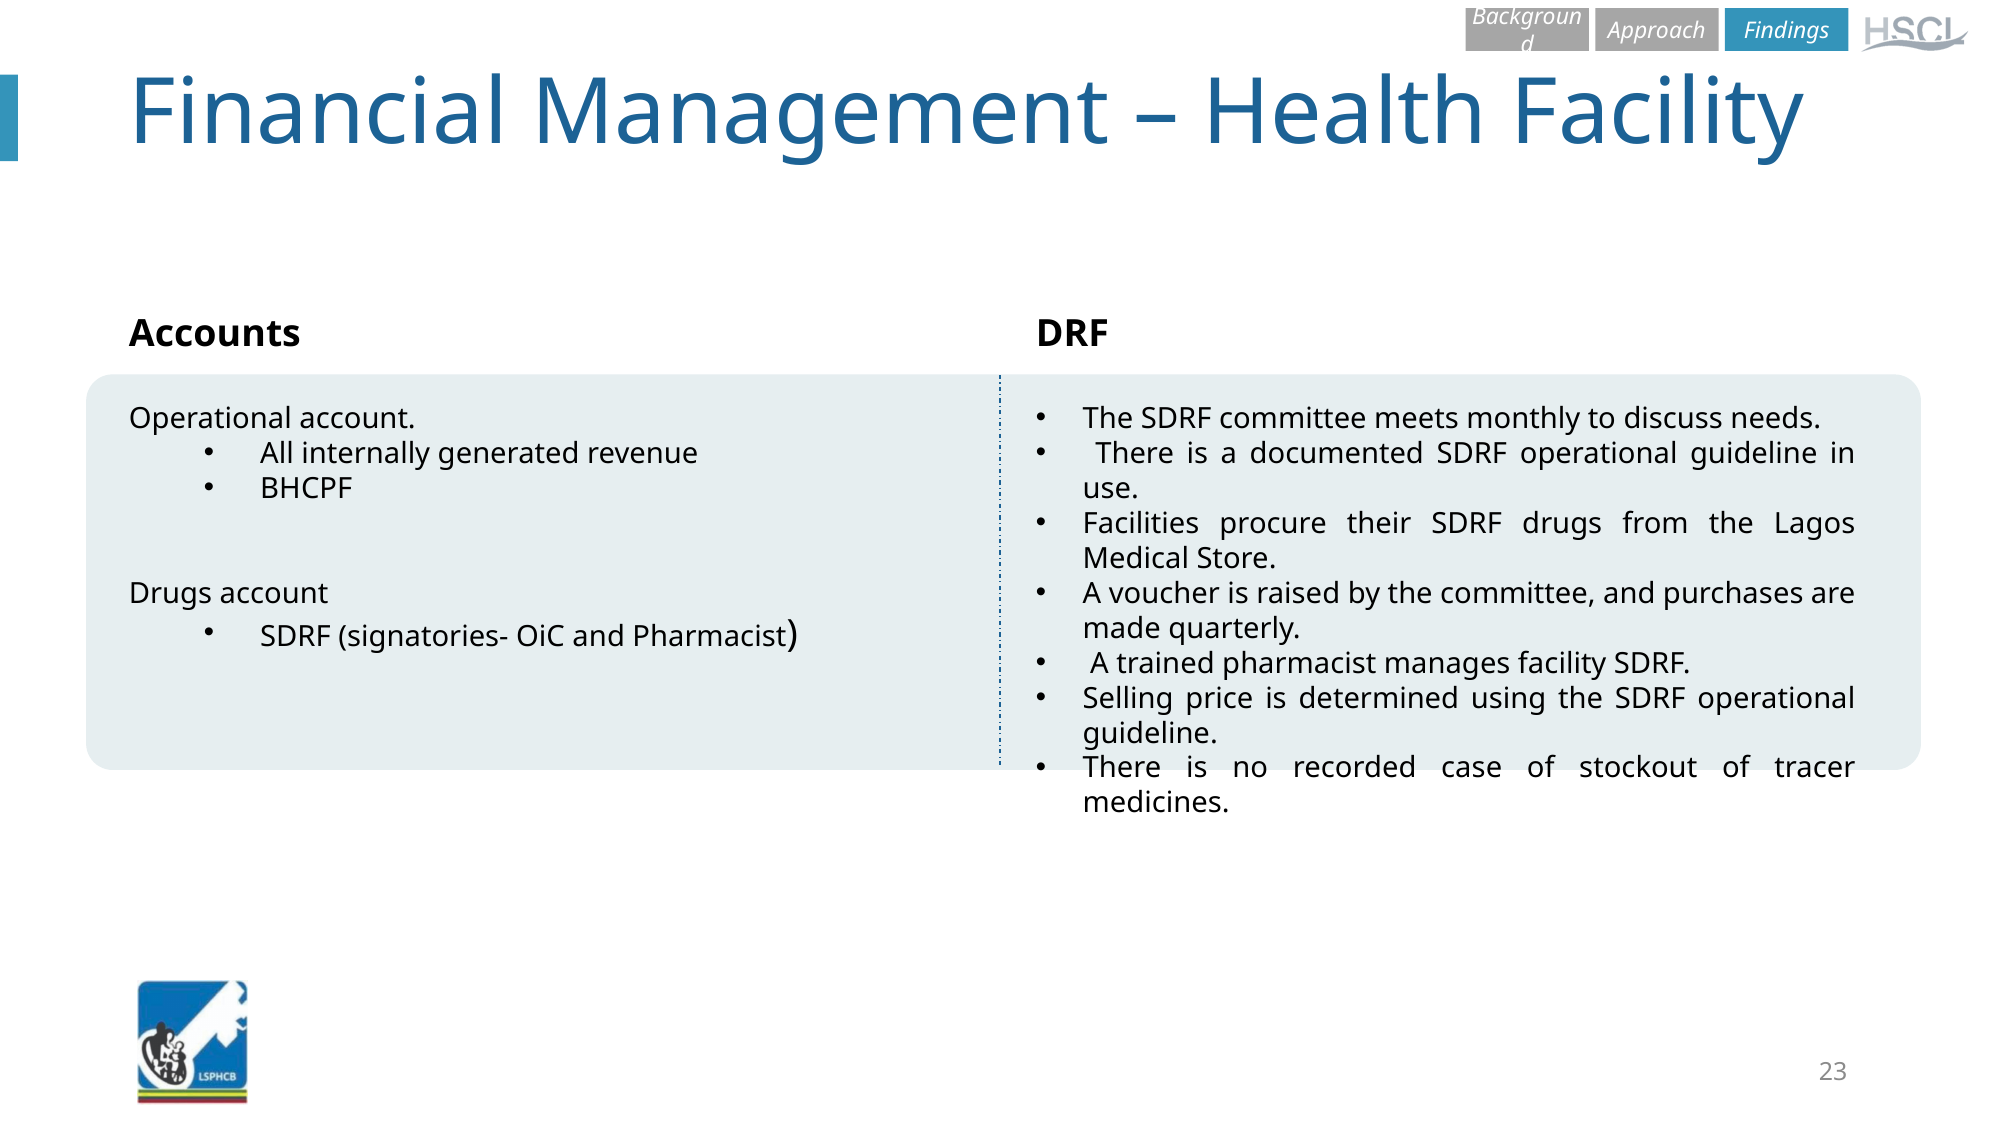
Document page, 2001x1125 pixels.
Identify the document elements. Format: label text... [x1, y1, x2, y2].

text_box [86, 301, 1921, 770]
text_box Approach [1594, 7, 1720, 52]
text_box Findings [1724, 7, 1849, 52]
text_box Financial Management – Health Facility [113, 55, 1839, 172]
picture [137, 980, 248, 1105]
slide_number 23 [1412, 1042, 1863, 1103]
text_box Background [1465, 7, 1590, 52]
